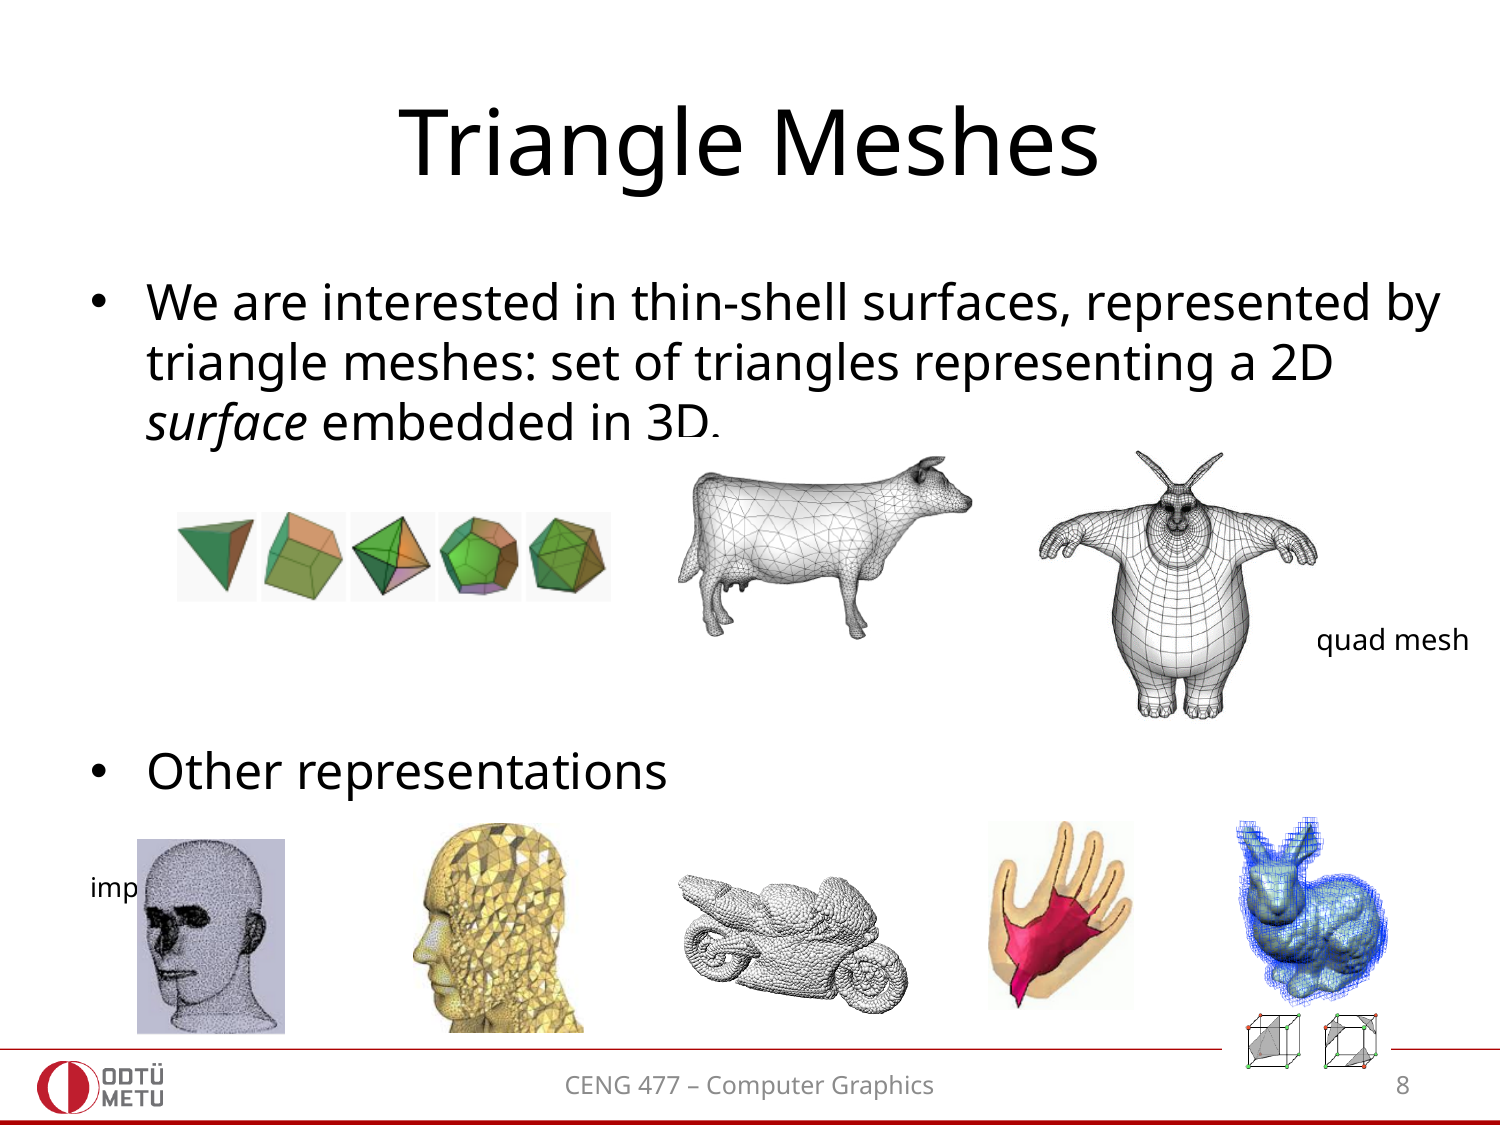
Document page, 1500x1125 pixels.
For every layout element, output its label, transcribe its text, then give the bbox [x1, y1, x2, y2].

picture [177, 512, 611, 605]
list We are interested in thin-shell surfaces, represented by triangle meshes: set of triangles representing a 2D surface embedded in 3D. quad mesh Other representations implicit [75, 262, 1488, 1005]
slide_number 8 [1074, 1056, 1425, 1117]
picture [1221, 810, 1391, 1073]
picture [413, 823, 584, 1033]
picture [1037, 449, 1318, 724]
picture [674, 437, 978, 647]
picture [37, 1061, 163, 1114]
picture [137, 839, 286, 1036]
title Triangle Meshes [75, 45, 1425, 233]
picture [988, 821, 1134, 1011]
picture [677, 872, 909, 1015]
footer CENG 477 – Computer Graphics [512, 1056, 988, 1117]
